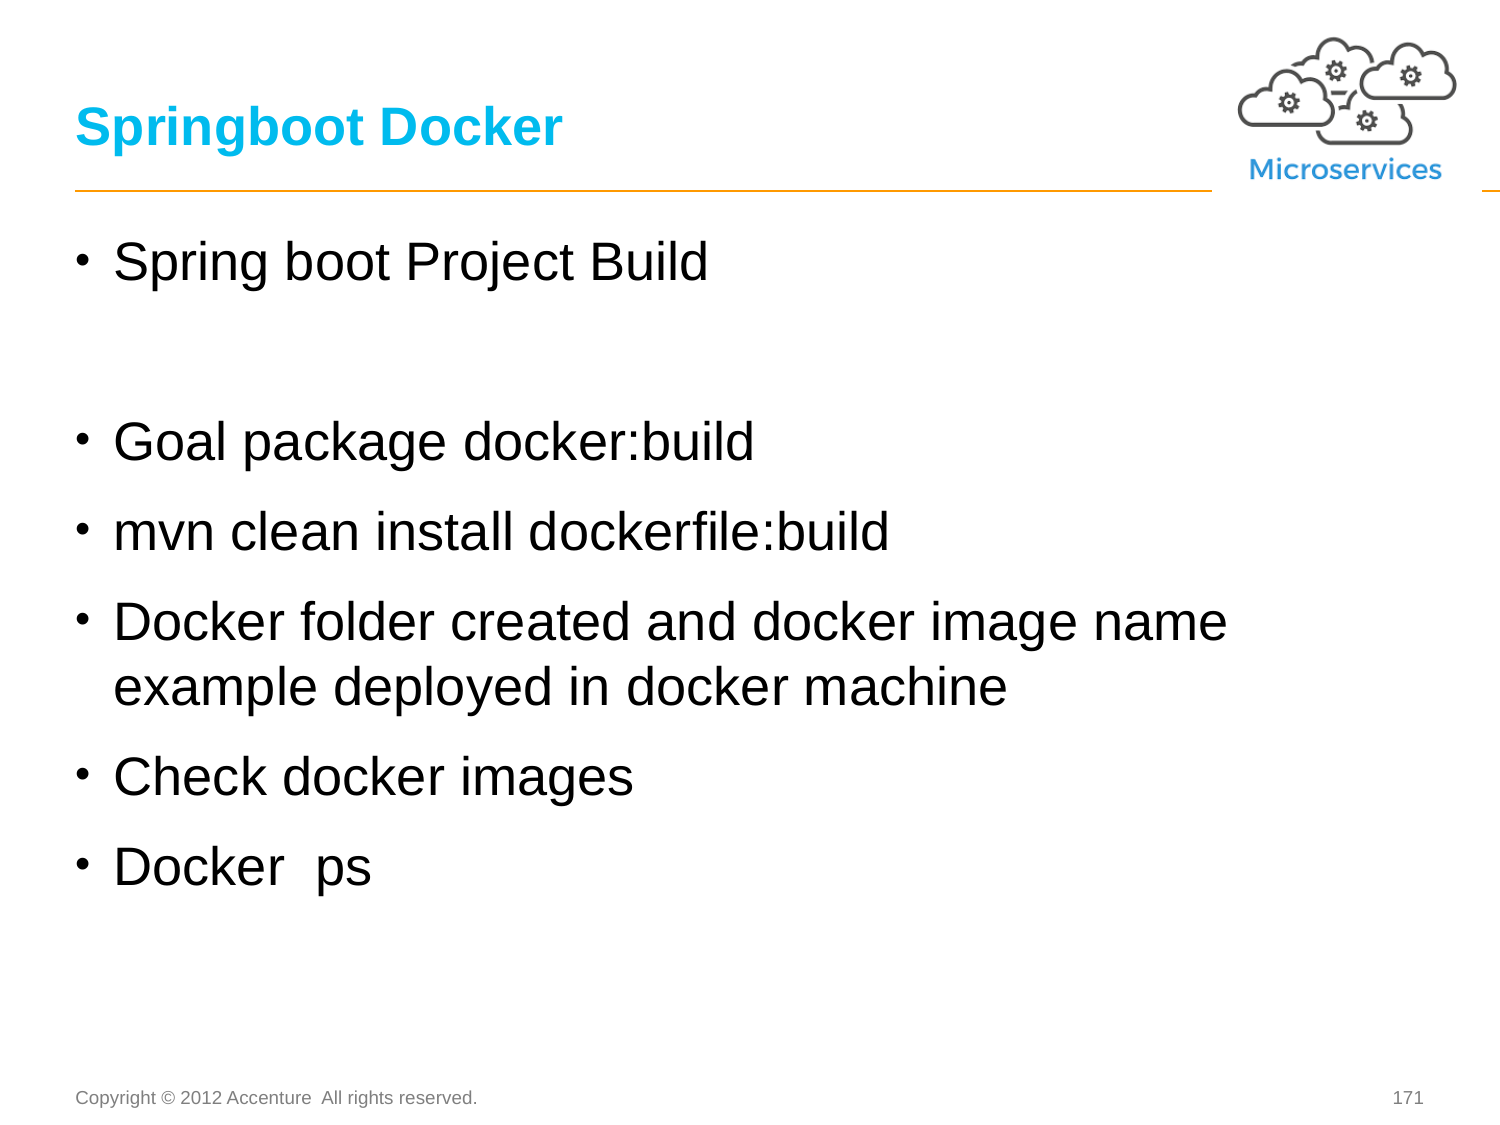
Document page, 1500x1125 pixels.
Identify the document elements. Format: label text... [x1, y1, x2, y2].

picture [1212, 1, 1482, 203]
list Spring boot Project Build Goal package docker:build mvn clean install dockerfile:build Docker folder created and docker image name example deployed in docker machine Check docker images Docker ps [75, 226, 1425, 1018]
title Springboot Docker [75, 27, 1422, 157]
